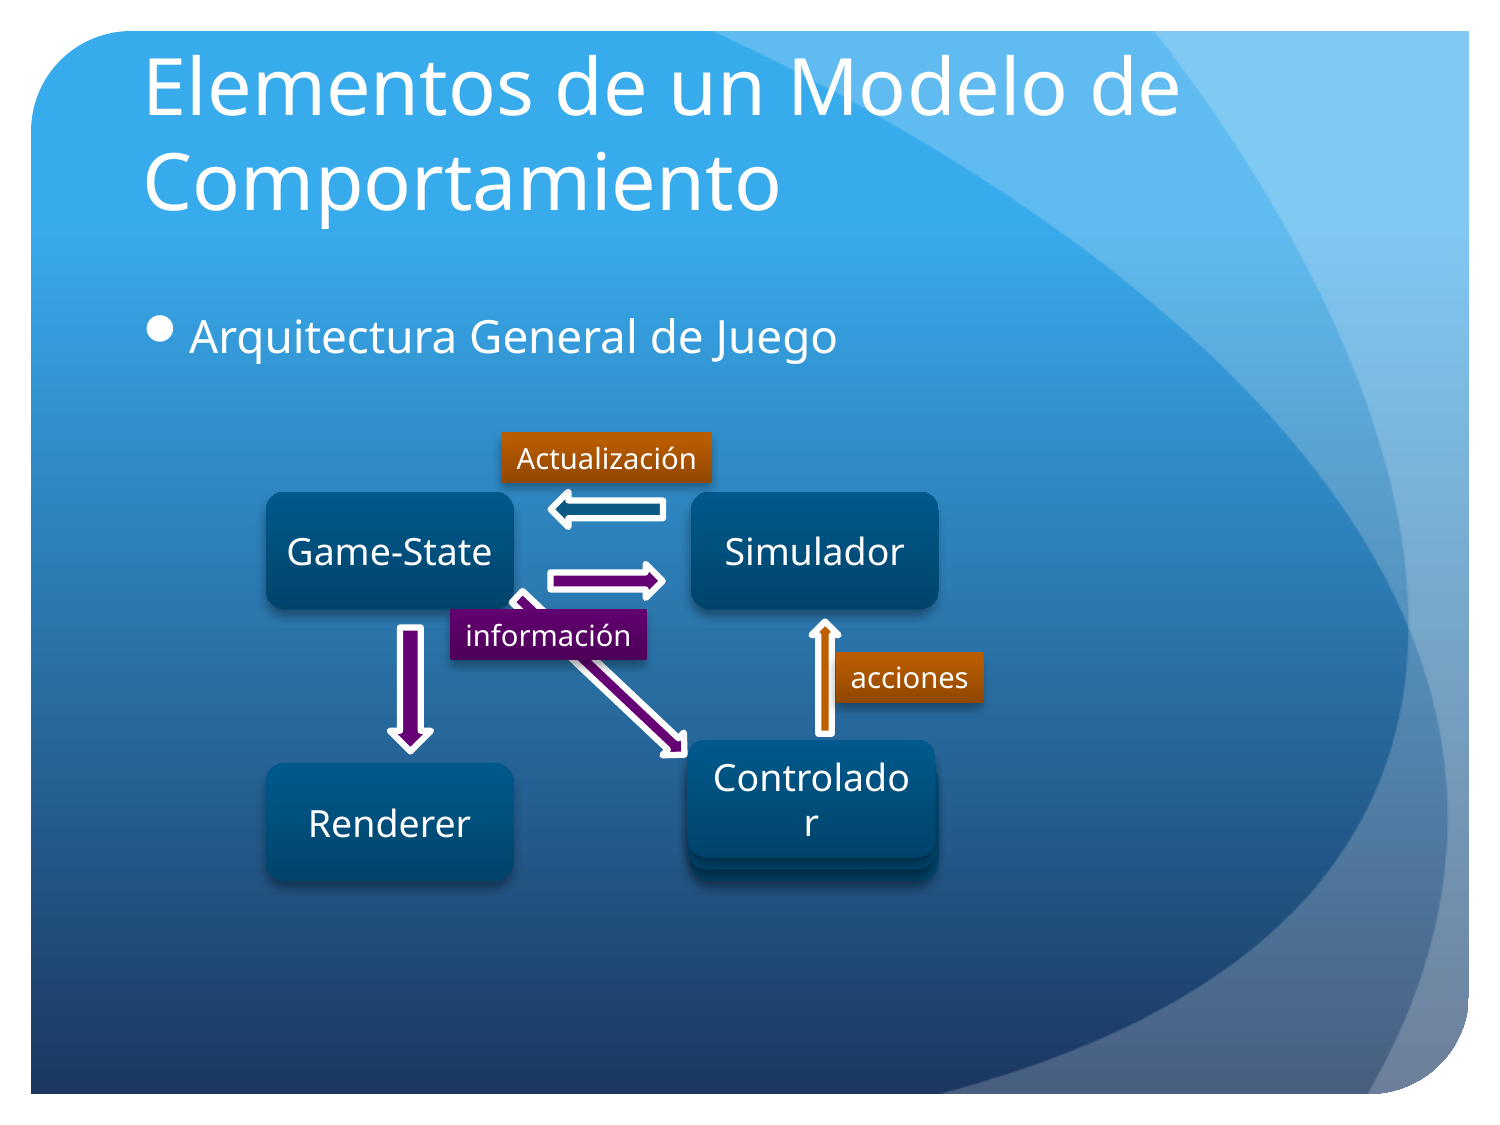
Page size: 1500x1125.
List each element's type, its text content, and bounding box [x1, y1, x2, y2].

text_box información [450, 609, 647, 660]
text_box [386, 624, 434, 755]
text_box [547, 561, 666, 601]
title Elementos de un Modelo de Comportamiento [127, 62, 1372, 234]
text_box [508, 587, 547, 609]
text_box Renderer [265, 763, 514, 882]
text_box Actualización [501, 432, 712, 483]
picture [24, 30, 1473, 1094]
text_box [547, 497, 667, 530]
text_box Controlador [687, 739, 936, 858]
list Arquitectura General de Juego [127, 299, 1372, 991]
text_box [808, 618, 842, 737]
text_box Game-State [265, 491, 514, 610]
text_box acciones [835, 652, 984, 703]
text_box Simulador [690, 491, 939, 610]
text_box [584, 675, 688, 759]
